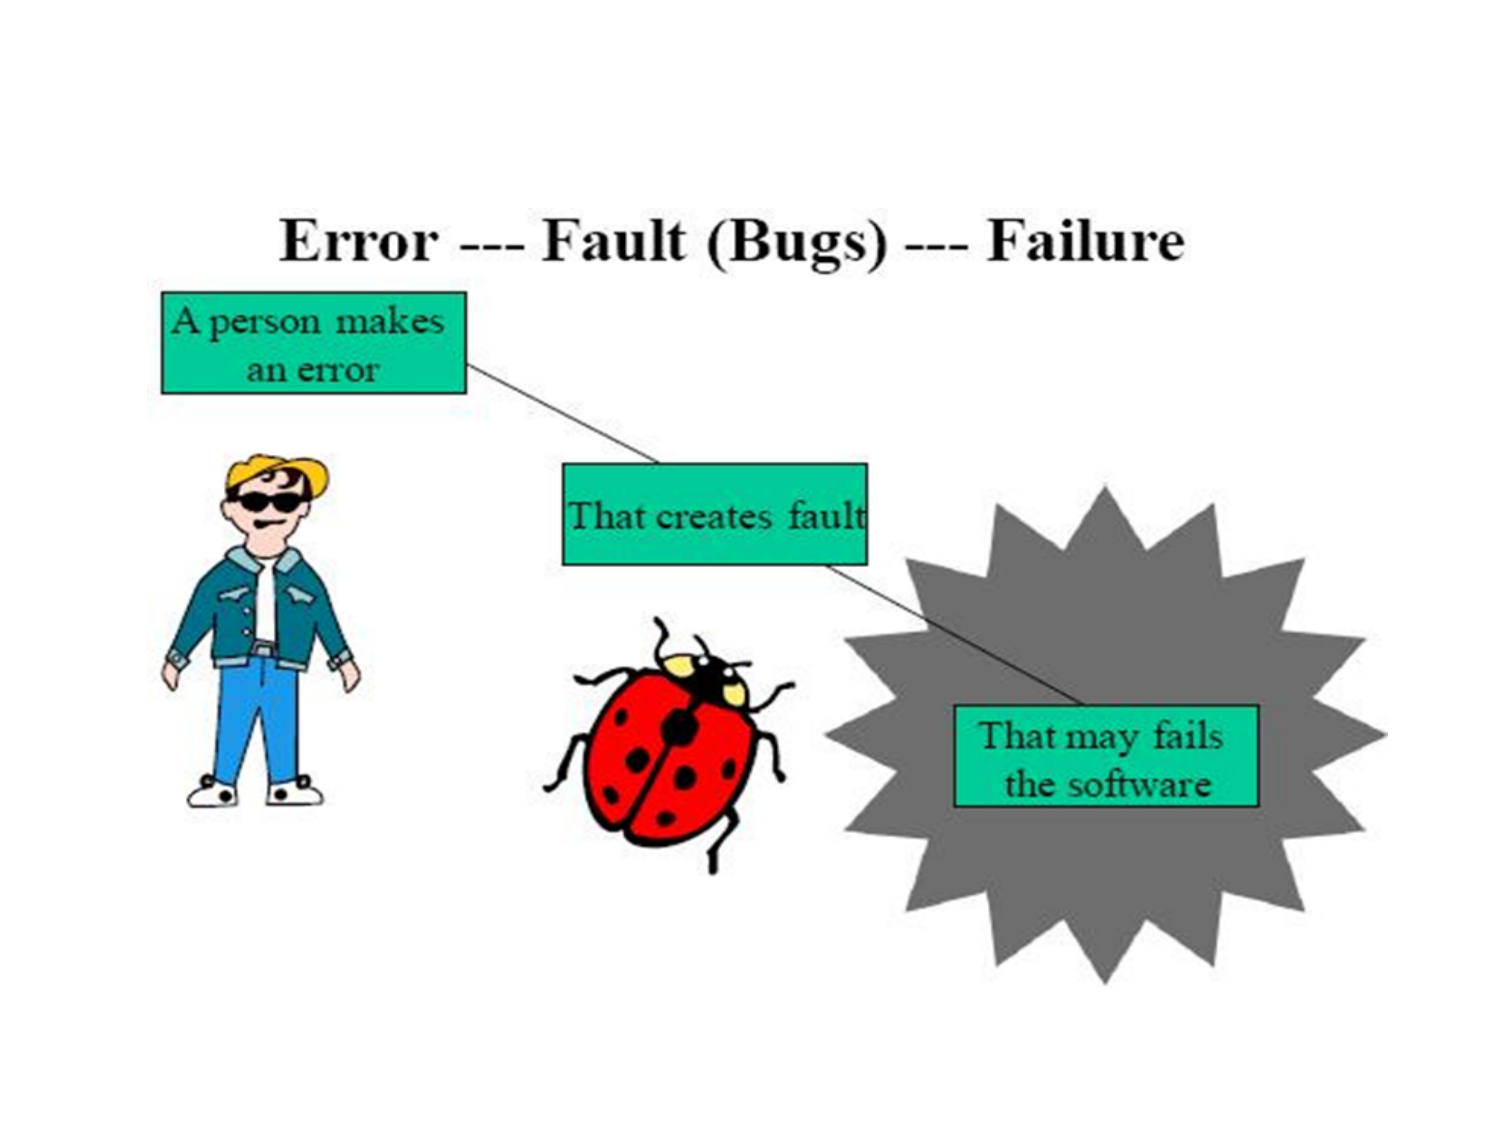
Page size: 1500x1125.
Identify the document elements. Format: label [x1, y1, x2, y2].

list [147, 207, 1389, 988]
